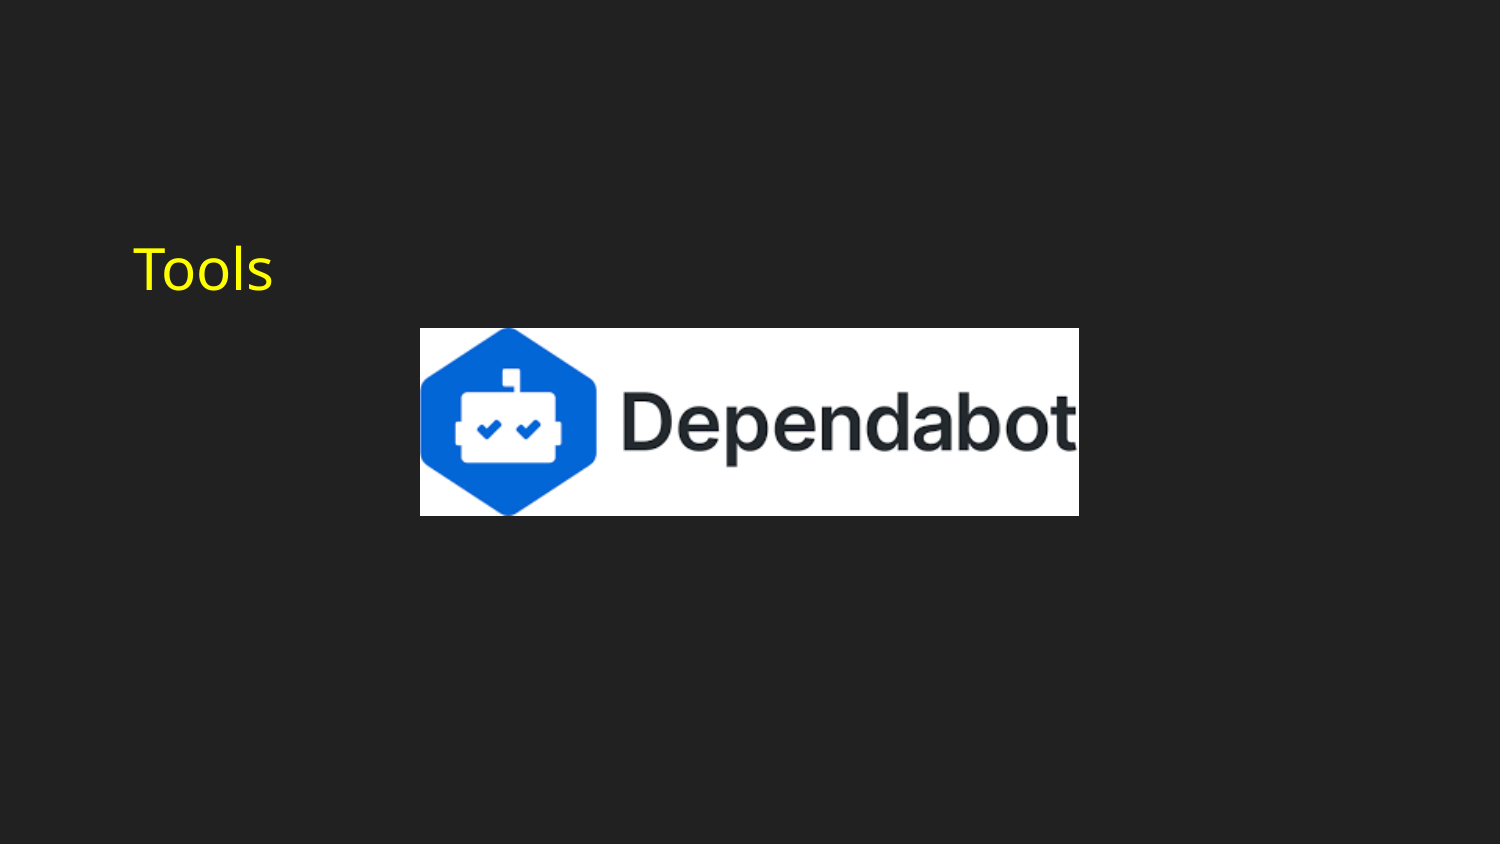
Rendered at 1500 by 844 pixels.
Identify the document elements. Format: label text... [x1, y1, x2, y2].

title Tools [118, 216, 1381, 327]
picture [420, 327, 1079, 516]
